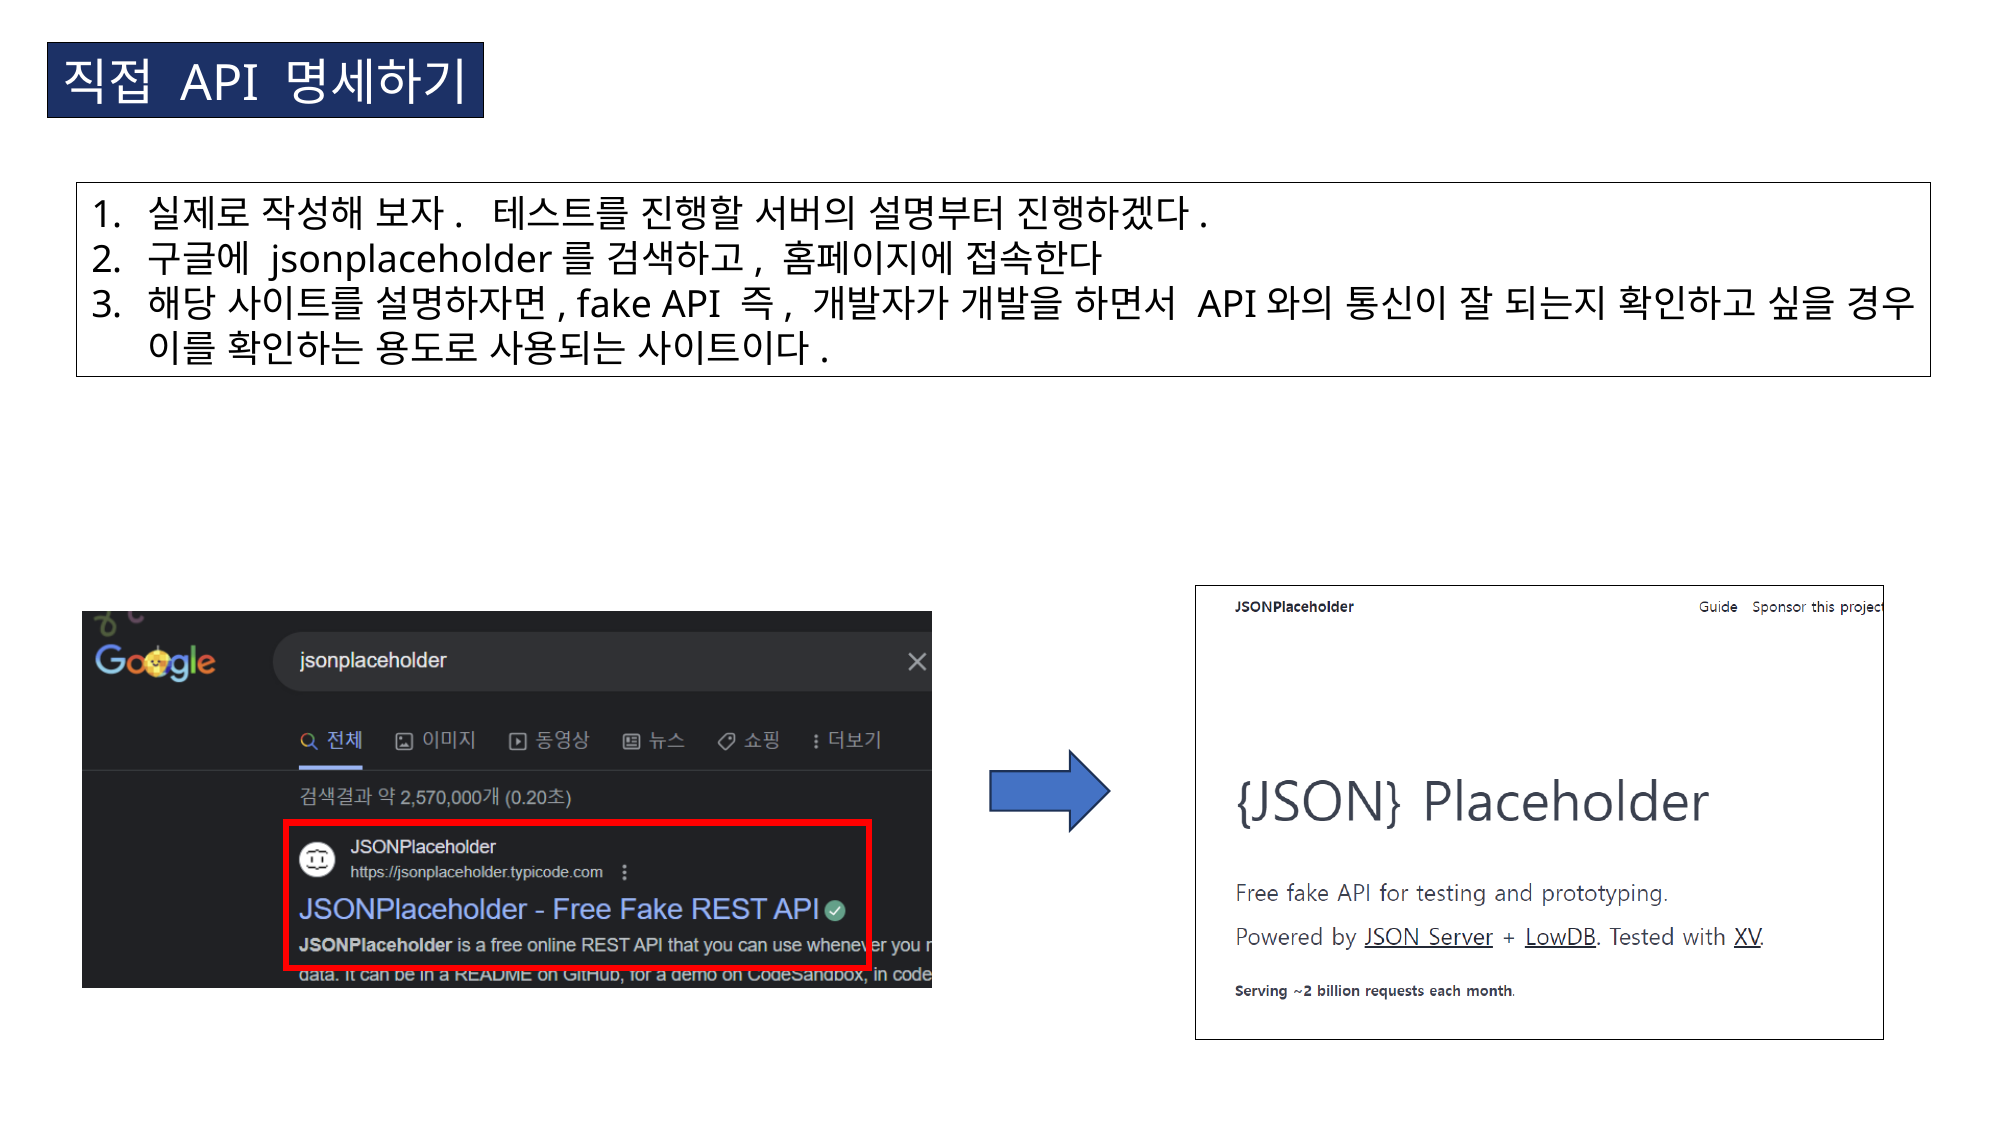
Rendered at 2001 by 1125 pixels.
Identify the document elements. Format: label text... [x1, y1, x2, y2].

text_box 실제로 작성해 보자. 테스트를 진행할 서버의 설명부터 진행하겠다. 구글에 jsonplaceholder를 검색하고, 홈페이지에 접속한다 해당 사이트를 설명하자면, fake API 즉, 개발자가 개발을 하면서 API와의 통신이 잘 되는지 확인하고 싶을 경우 이를 확인하는 용도로 사용되는 사이트이다. [76, 182, 1931, 377]
text_box 직접 API 명세하기 [47, 42, 484, 118]
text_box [82, 585, 1885, 1040]
